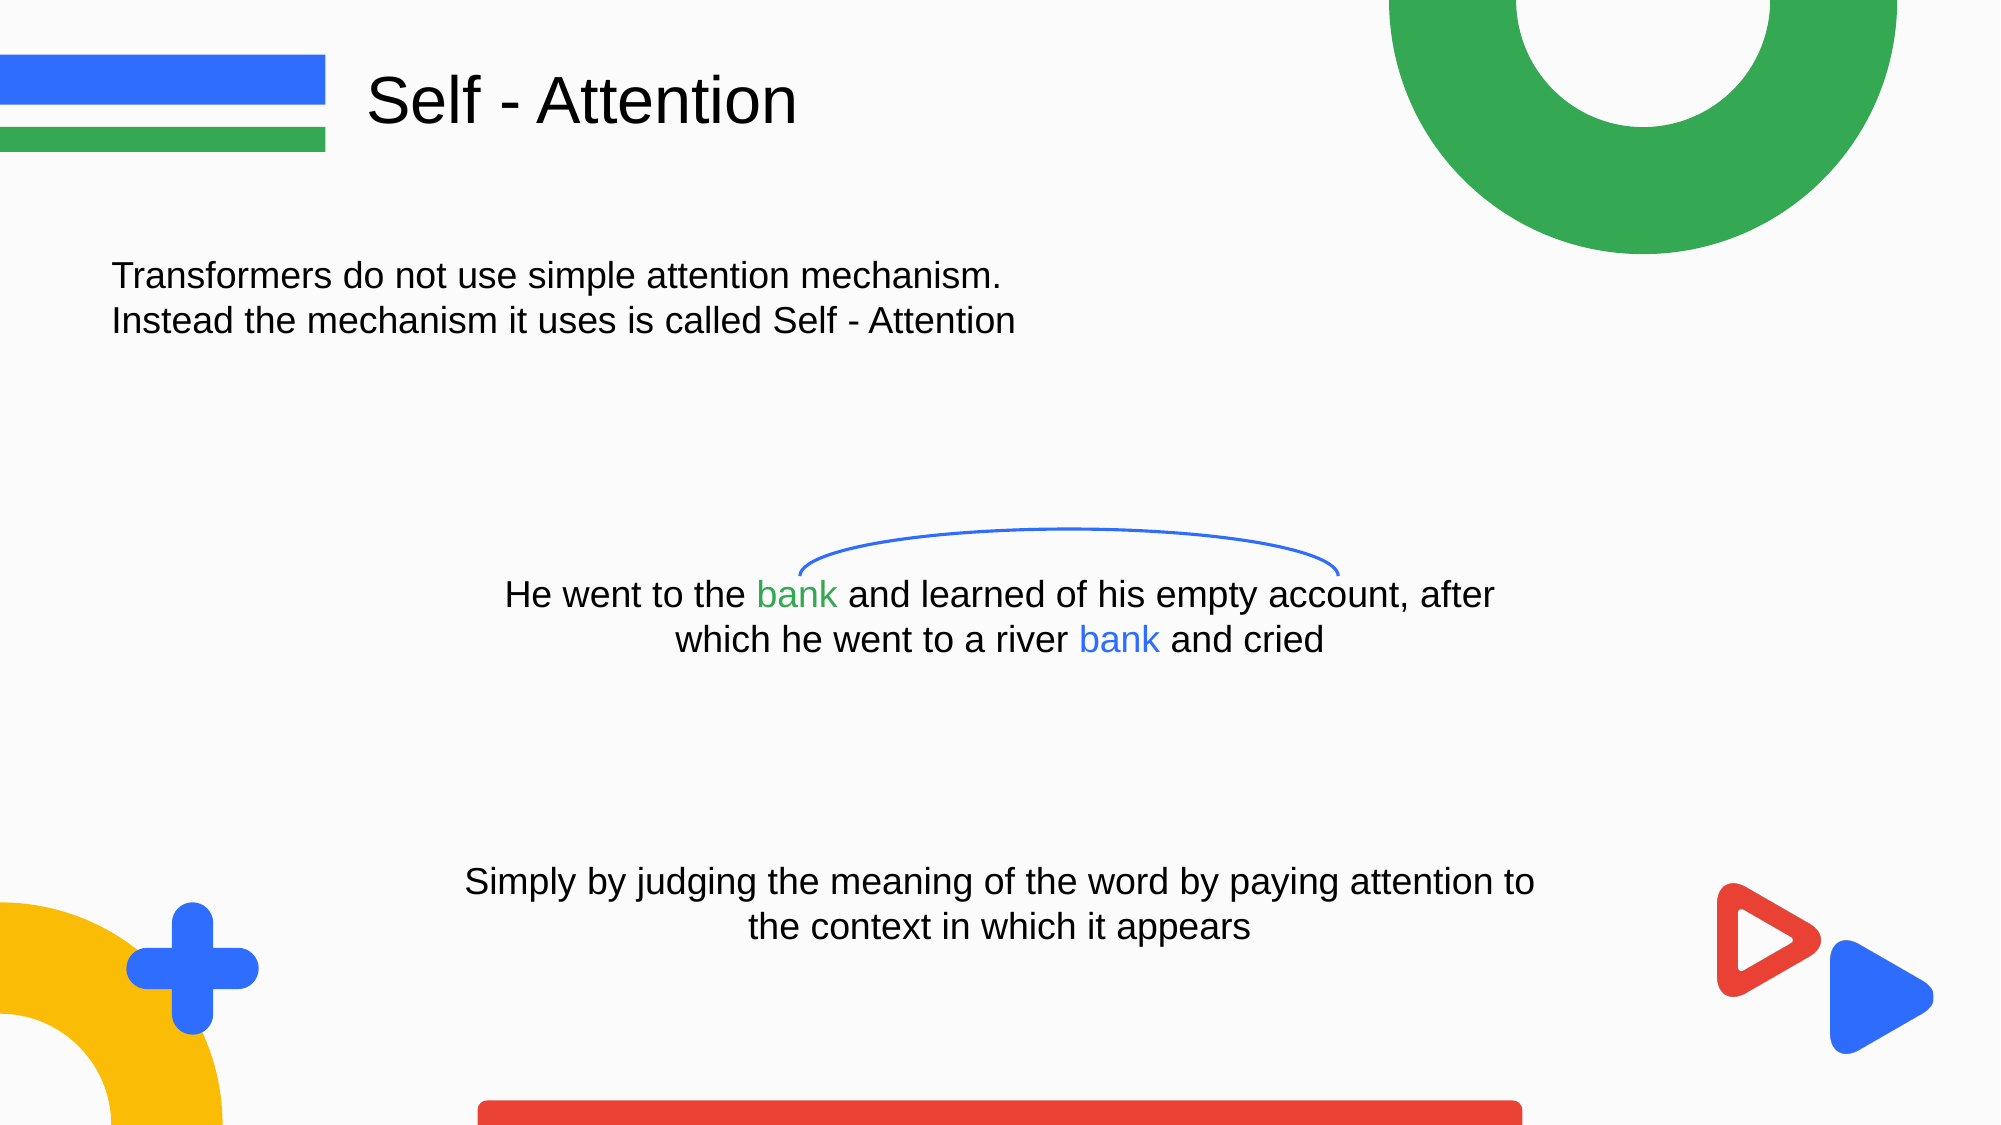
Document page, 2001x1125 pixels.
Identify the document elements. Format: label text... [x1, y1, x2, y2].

picture [1830, 940, 1934, 1054]
text_box Self - Attention [351, 49, 1380, 145]
text_box Simply by judging the meaning of the word by paying attention to the context in which it appears [440, 849, 1560, 954]
text_box He went to the bank and learned of his empty account, after which he went to a river bank and cried [440, 562, 1560, 668]
text_box Transformers do not use simple attention mechanism. Instead the mechanism it uses is called Self - Attention [96, 243, 1425, 349]
picture [1717, 883, 1821, 997]
text_box [799, 528, 1339, 577]
